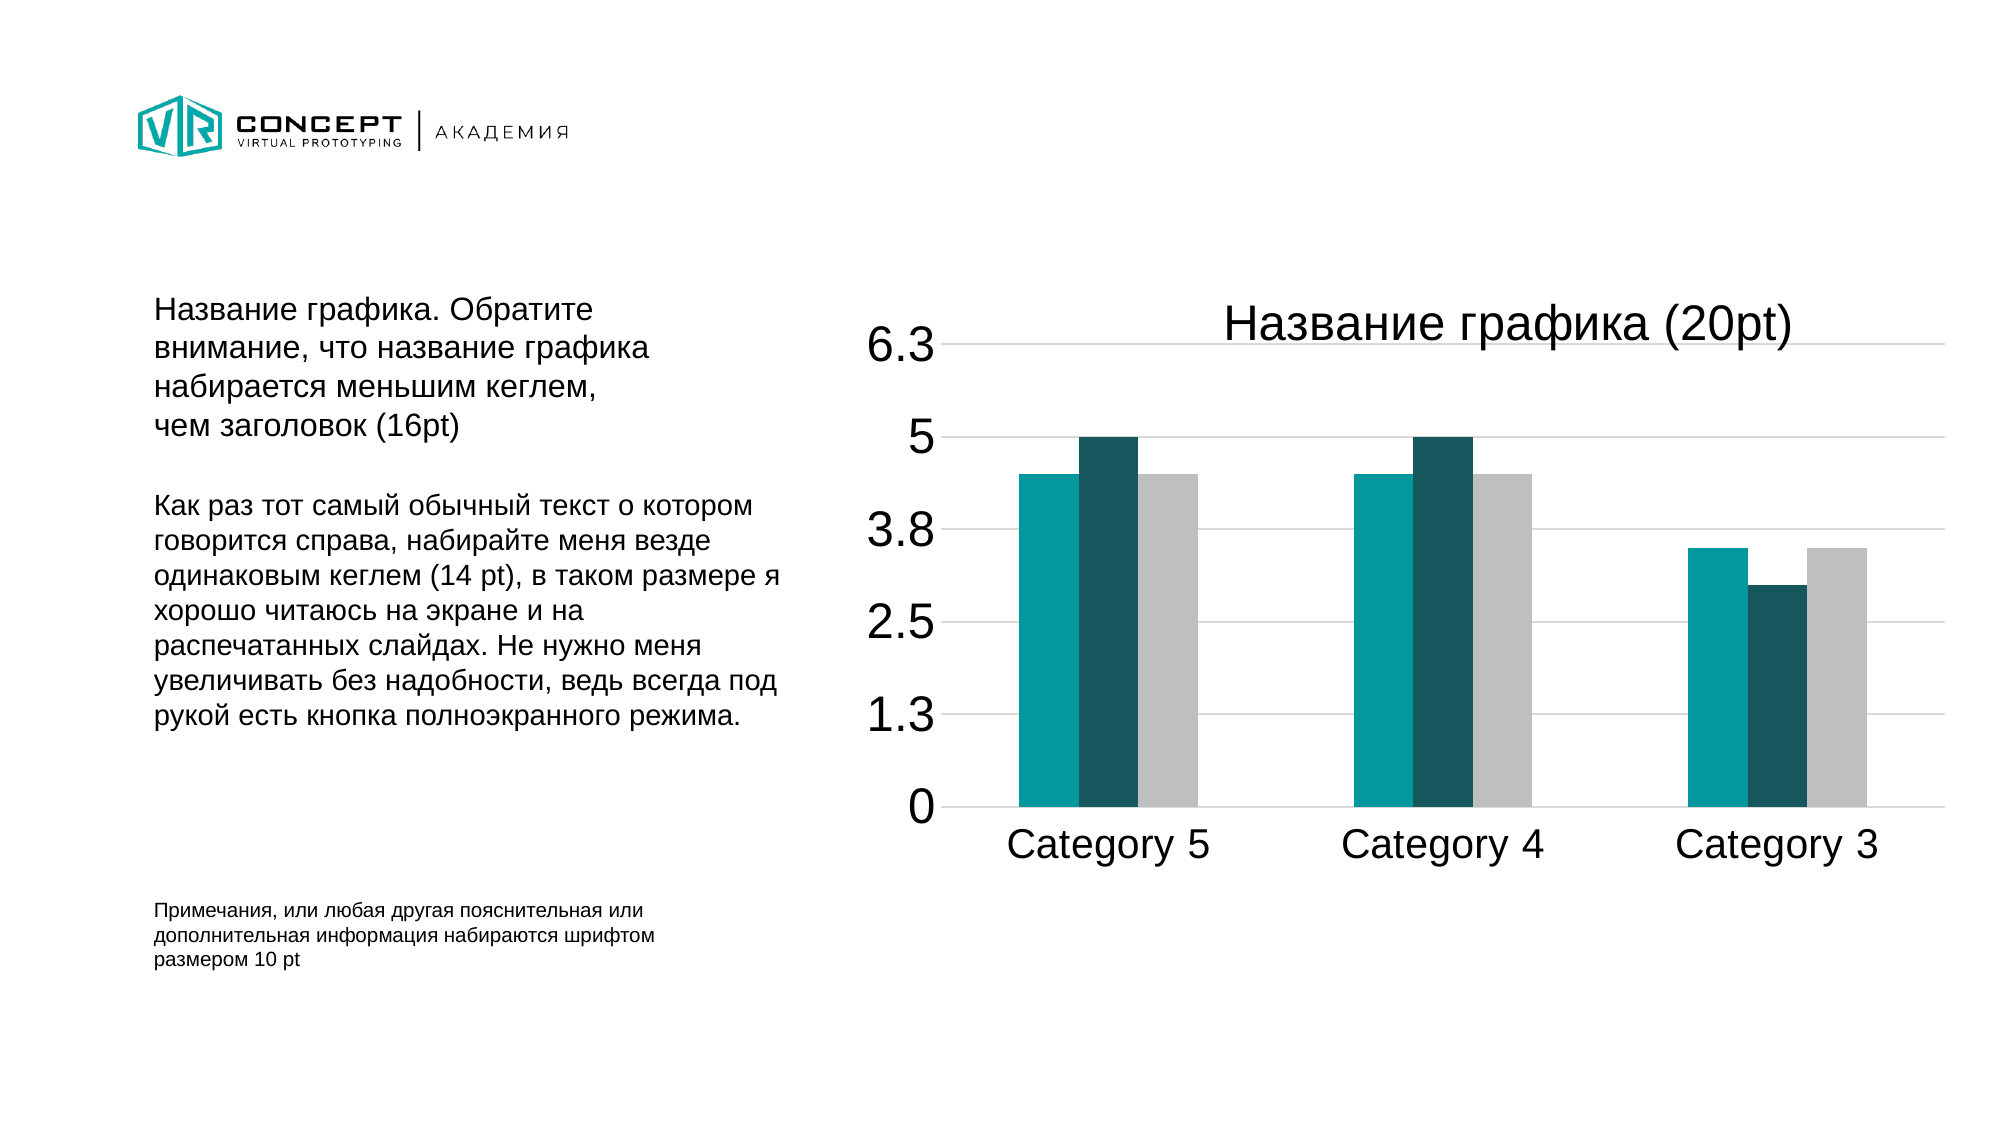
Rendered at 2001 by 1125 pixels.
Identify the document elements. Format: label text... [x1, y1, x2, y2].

picture [138, 95, 569, 158]
text_box Название графика. Обратите внимание, что название графика набирается меньшим кеглем, чем заголовок (16pt) [138, 280, 723, 454]
text_box Примечания, или любая другая пояснительная или дополнительная информация набираются шрифтом размером 10 pt [138, 889, 676, 980]
text_box Как раз тот самый обычный текст о котором говорится справа, набирайте меня везде одинаковым кеглем (14 pt), в таком размере я хорошо читаюсь на экране и на распечатанных слайдах. Не нужно меня увеличивать без надобности, ведь всегда под рукой есть кнопка полноэкранного режима. [138, 479, 797, 791]
chart [865, 279, 1951, 921]
